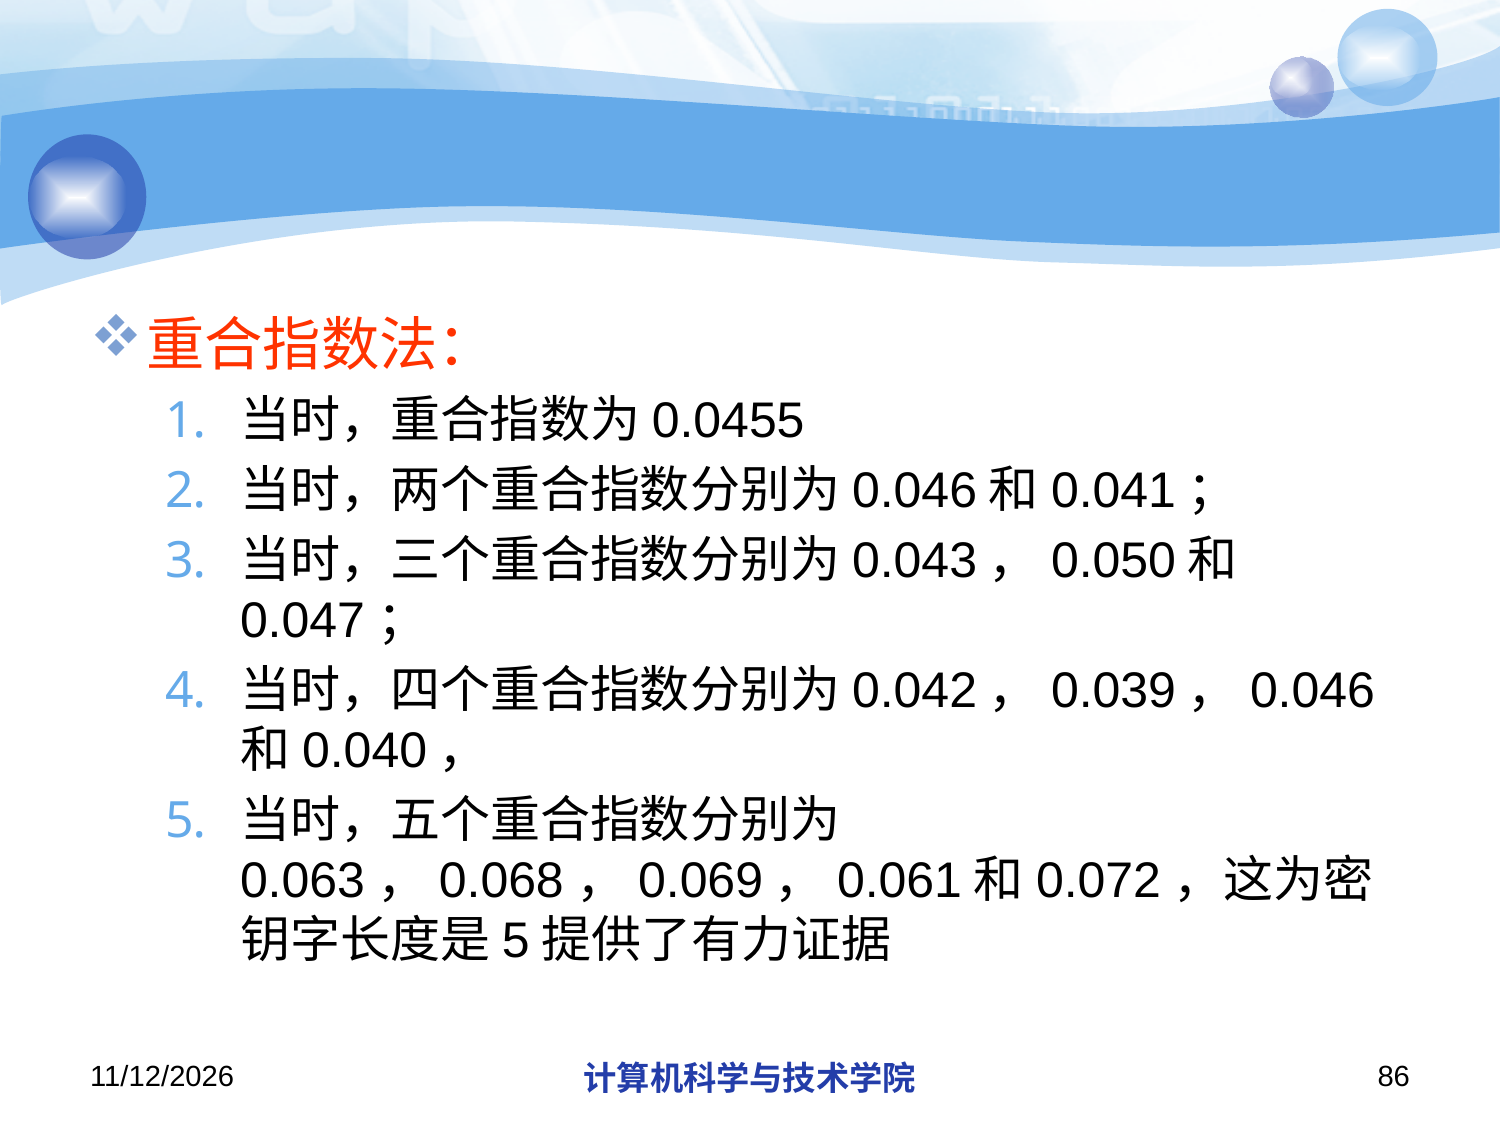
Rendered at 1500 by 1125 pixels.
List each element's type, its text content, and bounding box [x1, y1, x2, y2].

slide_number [74, 1049, 426, 1103]
footer 计算机科学与技术学院 [512, 1049, 988, 1103]
slide_number 86 [1074, 1049, 1426, 1103]
picture [0, 0, 1500, 113]
